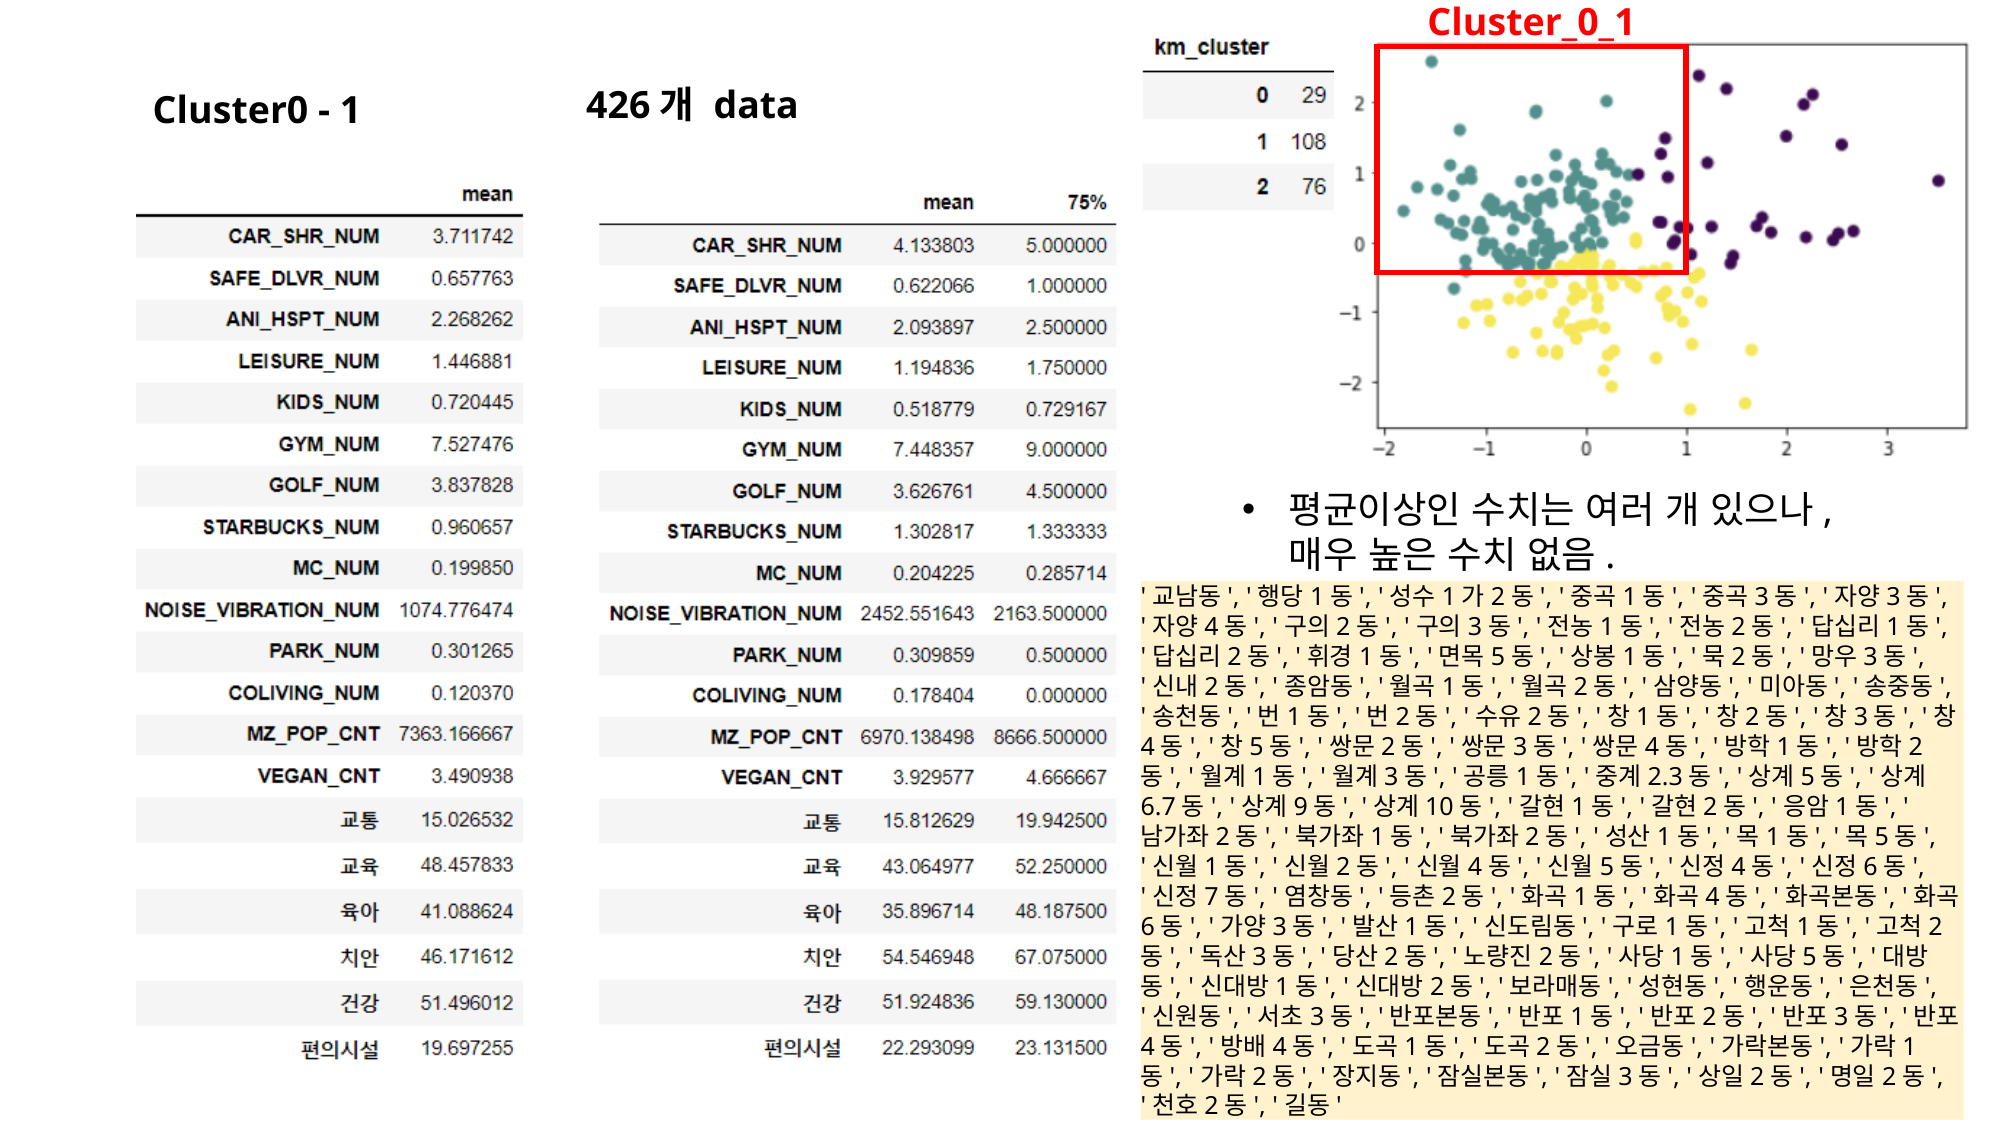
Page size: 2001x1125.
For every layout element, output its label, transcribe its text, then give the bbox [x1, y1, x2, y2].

text_box '교남동', '행당1동', '성수1가2동', '중곡1동', '중곡3동', '자양3동', '자양4동', '구의2동', '구의3동', '전농1동', '전농2동', '답십리1동', '답십리2동', '휘경1동', '면목5동', '상봉1동', '묵2동', '망우3동', '신내2동', '종암동', '월곡1동', '월곡2동', '삼양동', '미아동', '송중동', '송천동', '번1동', '번2동', '수유2동', '창1동', '창2동', '창3동', '창4동', '창5동', '쌍문2동', '쌍문3동', '쌍문4동', '방학1동', '방학2동', '월계1동', '월계3동', '공릉1동', '중계2.3동', '상계5동', '상계6.7동', '상계9동', '상계10동', '갈현1동', '갈현2동', '응암1동', '남가좌2동', '북가좌1동', '북가좌2동', '성산1동', '목1동', '목5동', '신월1동', '신월2동', '신월4동', '신월5동', '신정4동', '신정6동', '신정7동', '염창동', '등촌2동', '화곡1동', '화곡4동', '화곡본동', '화곡6동', '가양3동', '발산1동', '신도림동', '구로1동', '고척1동', '고척2동', '독산3동', '당산2동', '노량진2동', '사당1동', '사당5동', '대방동', '신대방1동', '신대방2동', '보라매동', '성현동', '행운동', '은천동', '신원동', '서초3동', '반포본동', '반포1동', '반포2동', '반포3동', '반포4동', '방배4동', '도곡1동', '도곡2동', '오금동', '가락본동', '가락1동', '가락2동', '장지동', '잠실본동', '잠실3동', '상일2동', '명일2동', '천호2동', '길동' [1140, 580, 1964, 1120]
picture [1140, 2, 1334, 217]
text_box 426개 data [571, 73, 814, 134]
picture [588, 172, 1125, 1072]
picture [136, 159, 529, 1077]
text_box 평균이상인 수치는 여러 개 있으나, 매우 높은 수치 없음. [1227, 478, 1913, 580]
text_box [1334, 0, 2000, 487]
text_box Cluster0 - 1 [138, 78, 377, 139]
